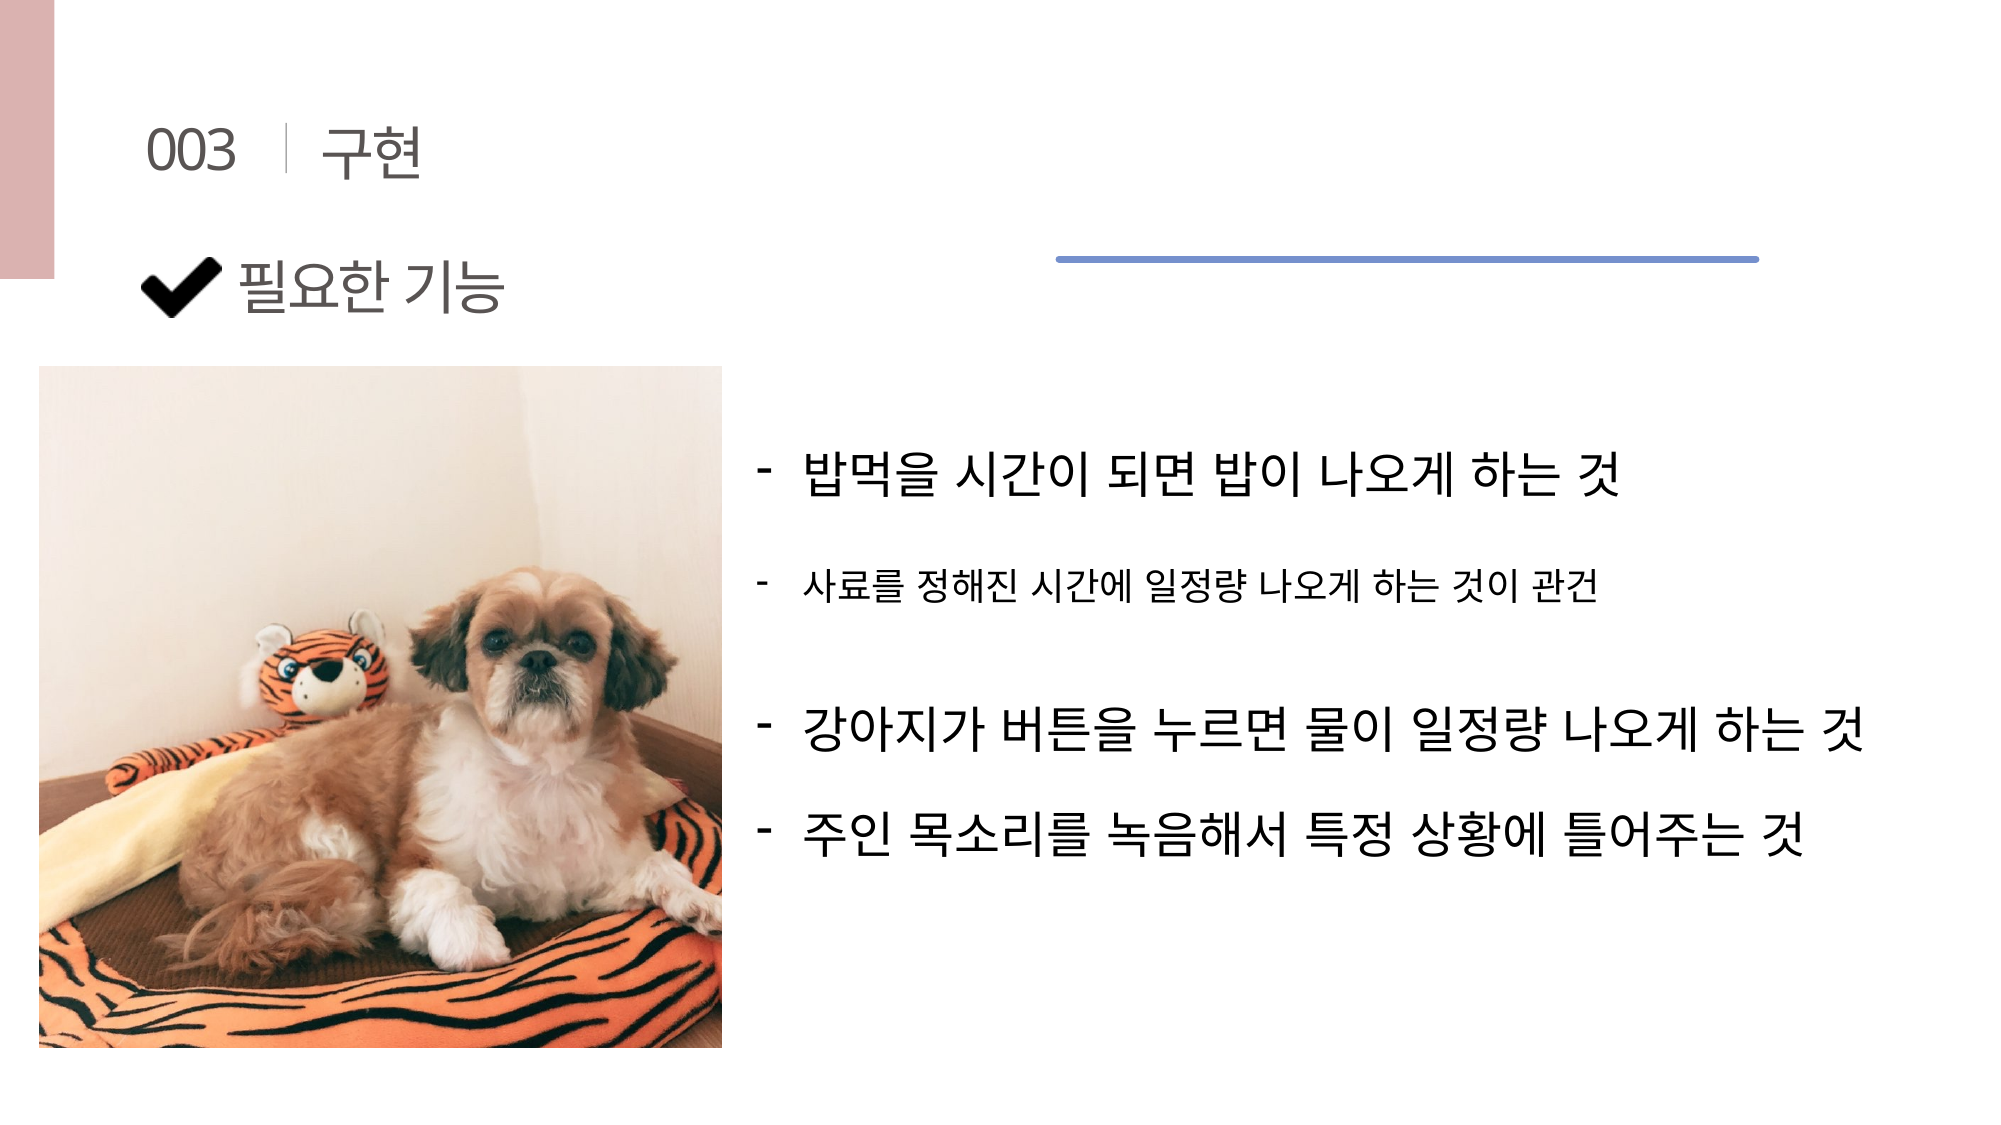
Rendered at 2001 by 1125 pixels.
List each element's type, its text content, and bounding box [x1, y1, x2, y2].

picture [39, 366, 722, 1049]
list 003 [130, 112, 306, 191]
text_box 밥먹을 시간이 되면 밥이 나오게 하는 것 사료를 정해진 시간에 일정량 나오게 하는 것이 관건 강아지가 버튼을 누르면 물이 일정량 나오게 하는 것 주인 목소리를 녹음해서 특정 상황에 틀어주는 것 [741, 435, 2000, 1096]
title 필요한 기능 [221, 251, 917, 330]
text_box 구현 [305, 117, 1000, 197]
picture [141, 257, 222, 318]
